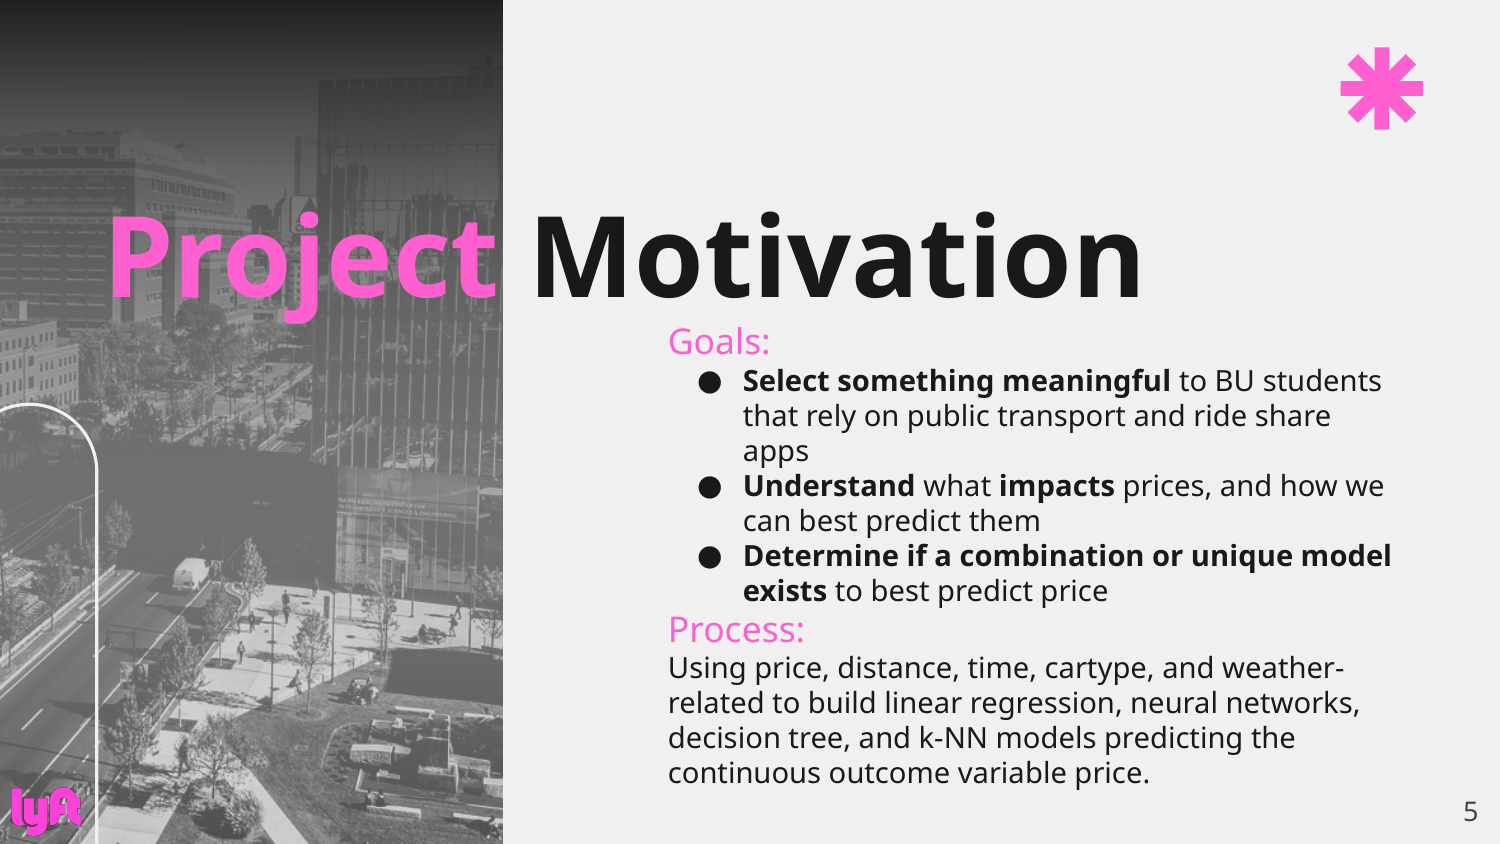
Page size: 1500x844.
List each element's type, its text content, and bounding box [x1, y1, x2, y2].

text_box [11, 786, 81, 836]
title Project Motivation [508, 184, 1284, 320]
list Goals: Select something meaningful to BU students that rely on public transport and ride share apps Understand what impacts prices, and how we can best predict them Determine if a combination or unique model exists to best predict price Process: Using price, distance, time, cartype, and weather-related to build linear regression, neural networks, decision tree, and k-NN models predicting the continuous outcome variable price. [667, 319, 1404, 672]
slide_number ‹#› [1403, 779, 1494, 844]
picture [0, 0, 504, 844]
